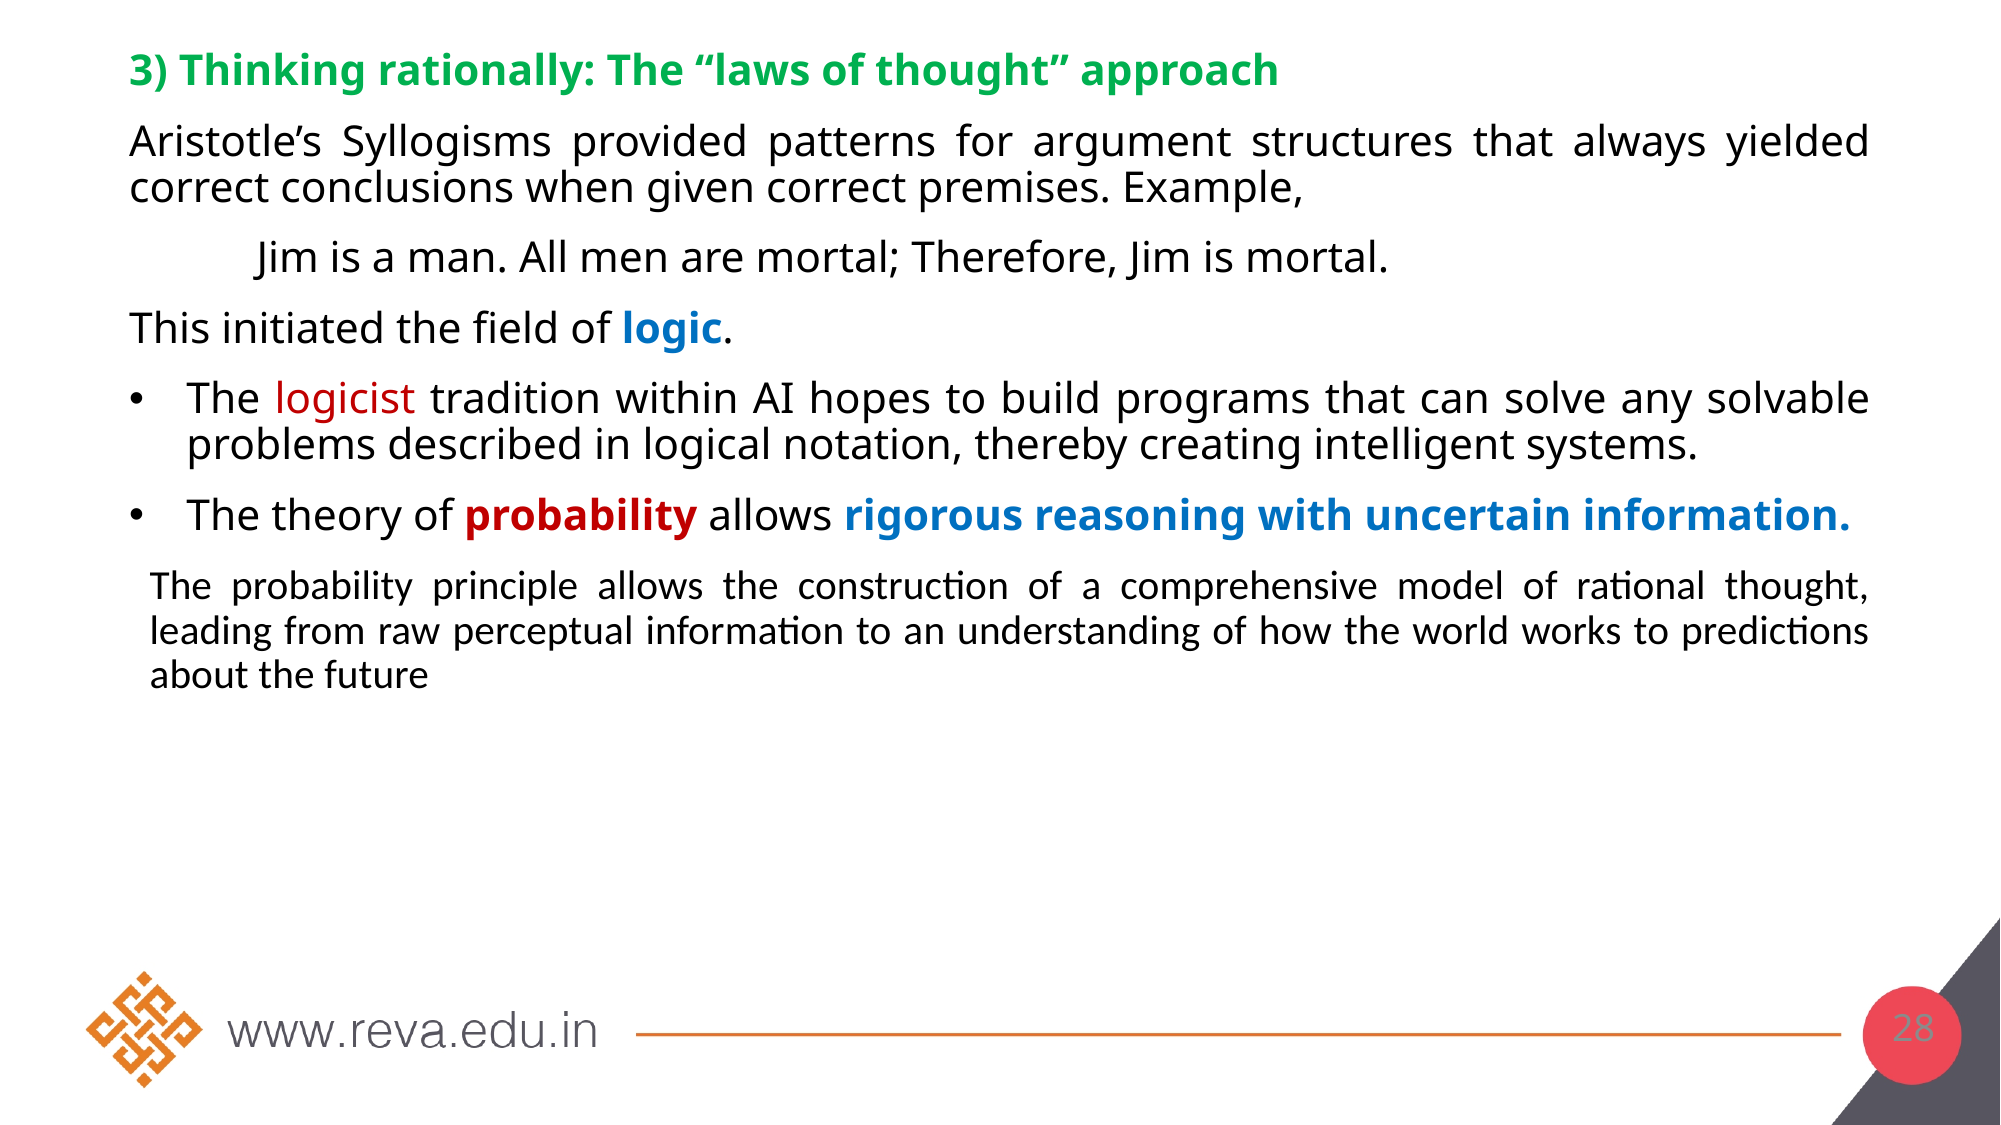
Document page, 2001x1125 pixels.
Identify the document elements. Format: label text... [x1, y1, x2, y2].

slide_number 28 [1864, 999, 1963, 1060]
list 3) Thinking rationally: The “laws of thought” approach Aristotle’s Syllogisms provided patterns for argument structures that always yielded correct conclusions when given correct premises. Example, Jim is a man. All men are mortal; Therefore, Jim is mortal. This initiated the field of logic. The logicist tradition within AI hopes to build programs that can solve any solvable problems described in logical notation, thereby creating intelligent systems. The theory of probability allows rigorous reasoning with uncertain information. The probability principle allows the construction of a comprehensive model of rational thought, leading from raw perceptual information to an understanding of how the world works to predictions about the future [114, 41, 1886, 751]
picture [0, 0, 2000, 1125]
